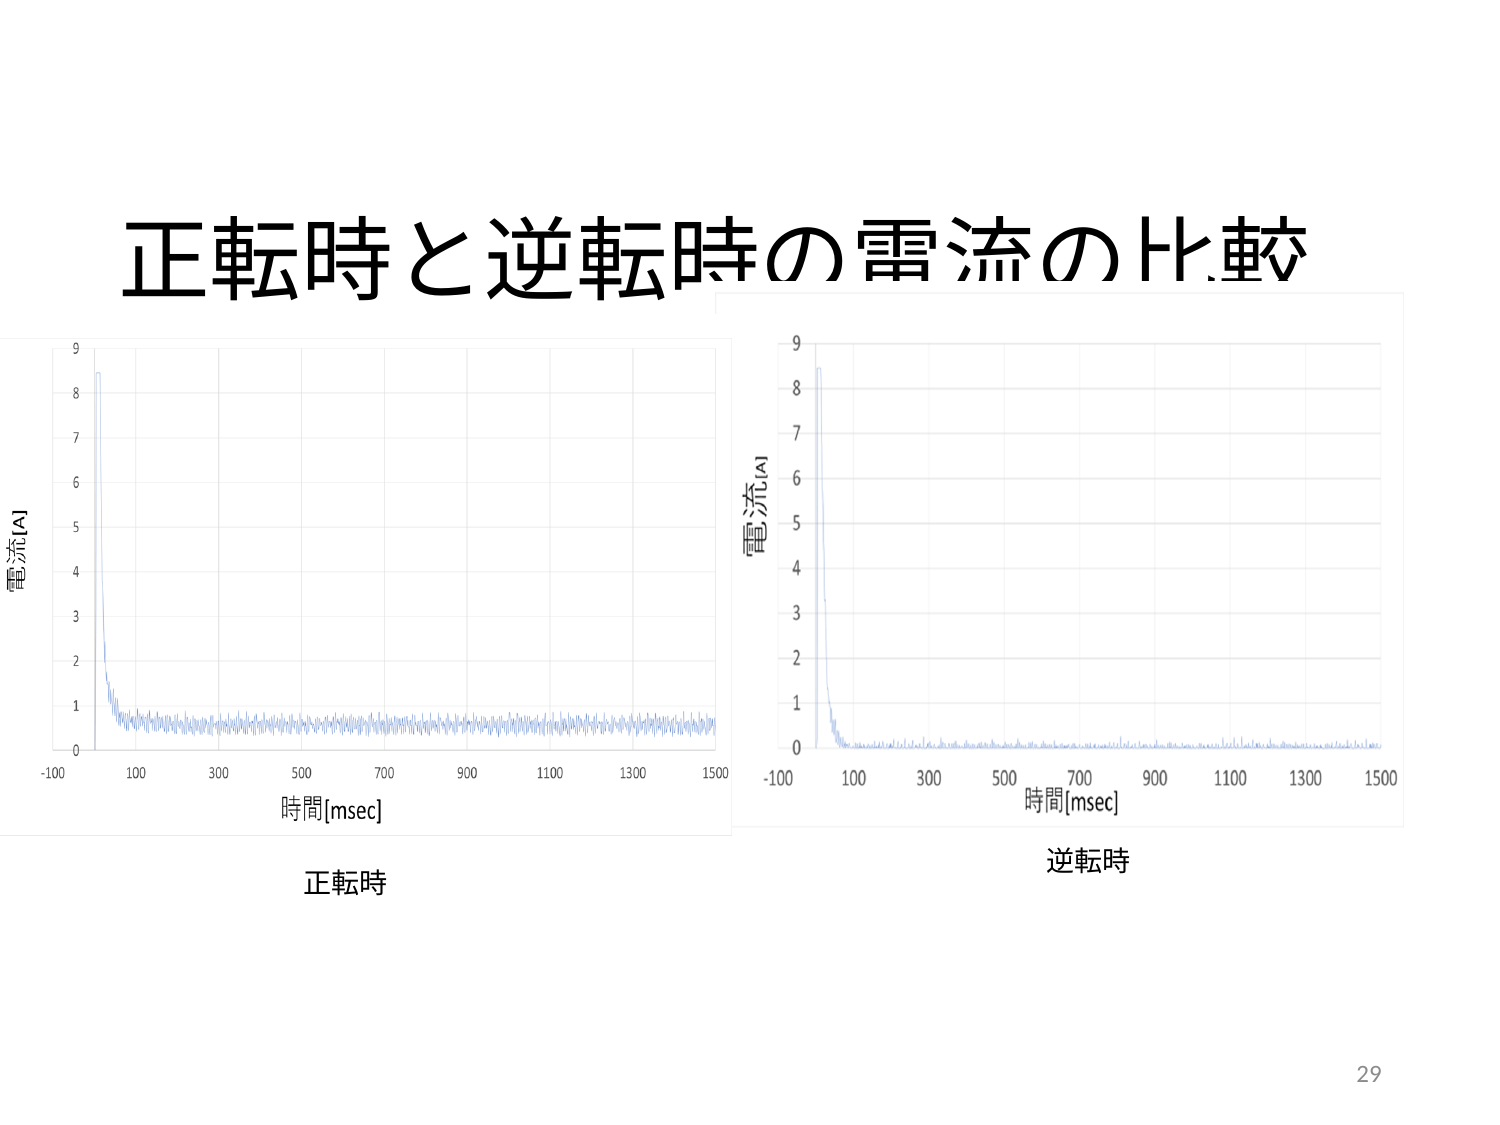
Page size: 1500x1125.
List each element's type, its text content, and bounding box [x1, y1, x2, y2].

title 正転時と逆転時の電流の比較 [103, 182, 1397, 314]
text_box 正転時 [288, 859, 402, 907]
picture [0, 281, 1413, 859]
text_box 逆転時 [1032, 846, 1146, 885]
slide_number 28 [1059, 1042, 1397, 1103]
